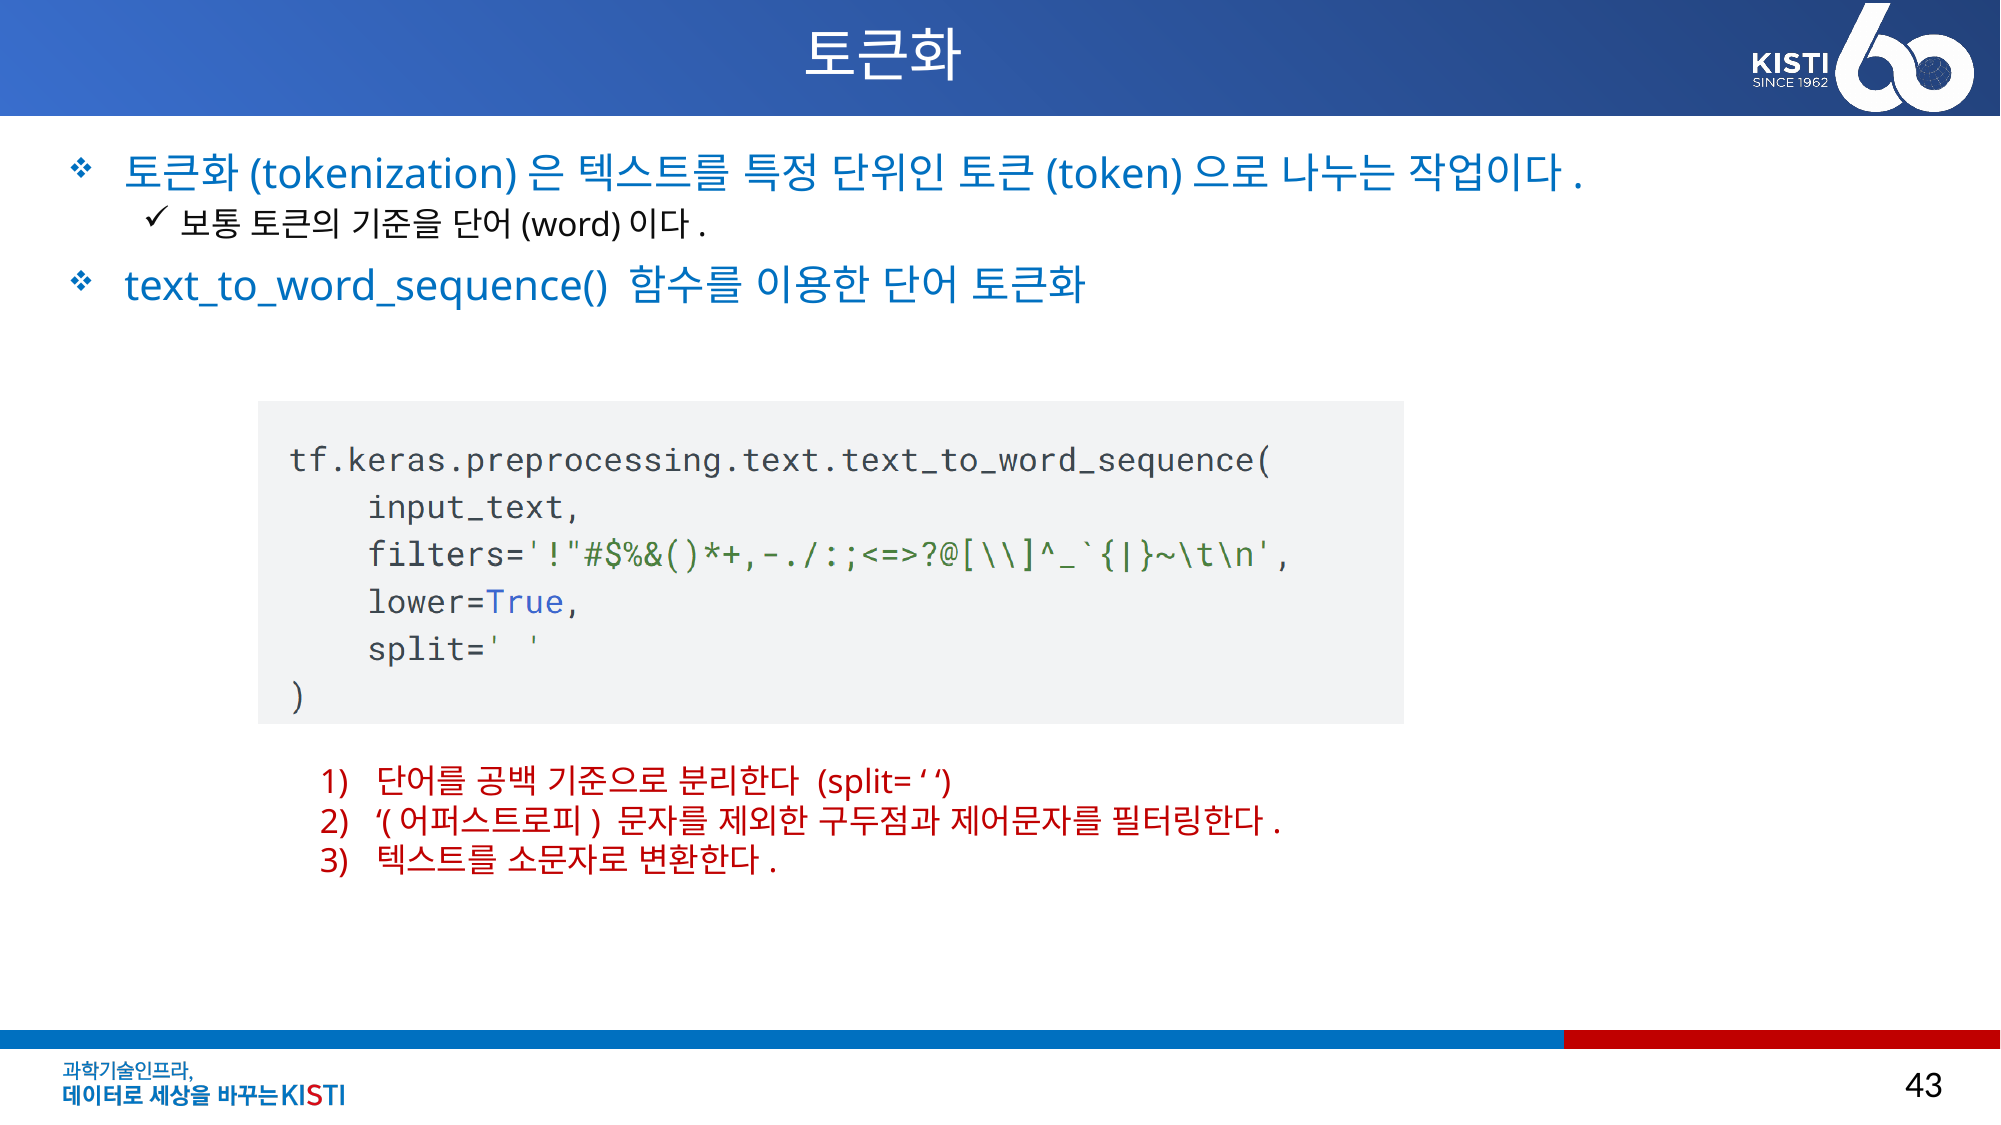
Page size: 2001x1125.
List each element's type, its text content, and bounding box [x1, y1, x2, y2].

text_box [258, 401, 1404, 889]
slide_number 43 [1605, 1053, 1958, 1113]
picture [1753, 3, 1974, 112]
title 토큰화 [63, 0, 1720, 116]
picture [63, 1061, 344, 1106]
list 토큰화(tokenization)은 텍스트를 특정 단위인 토큰(token)으로 나누는 작업이다. 보통 토큰의 기준을 단어(word)이다. text_to_word_sequence() 함수를 이용한 단어 토큰화 [53, 144, 1947, 1015]
